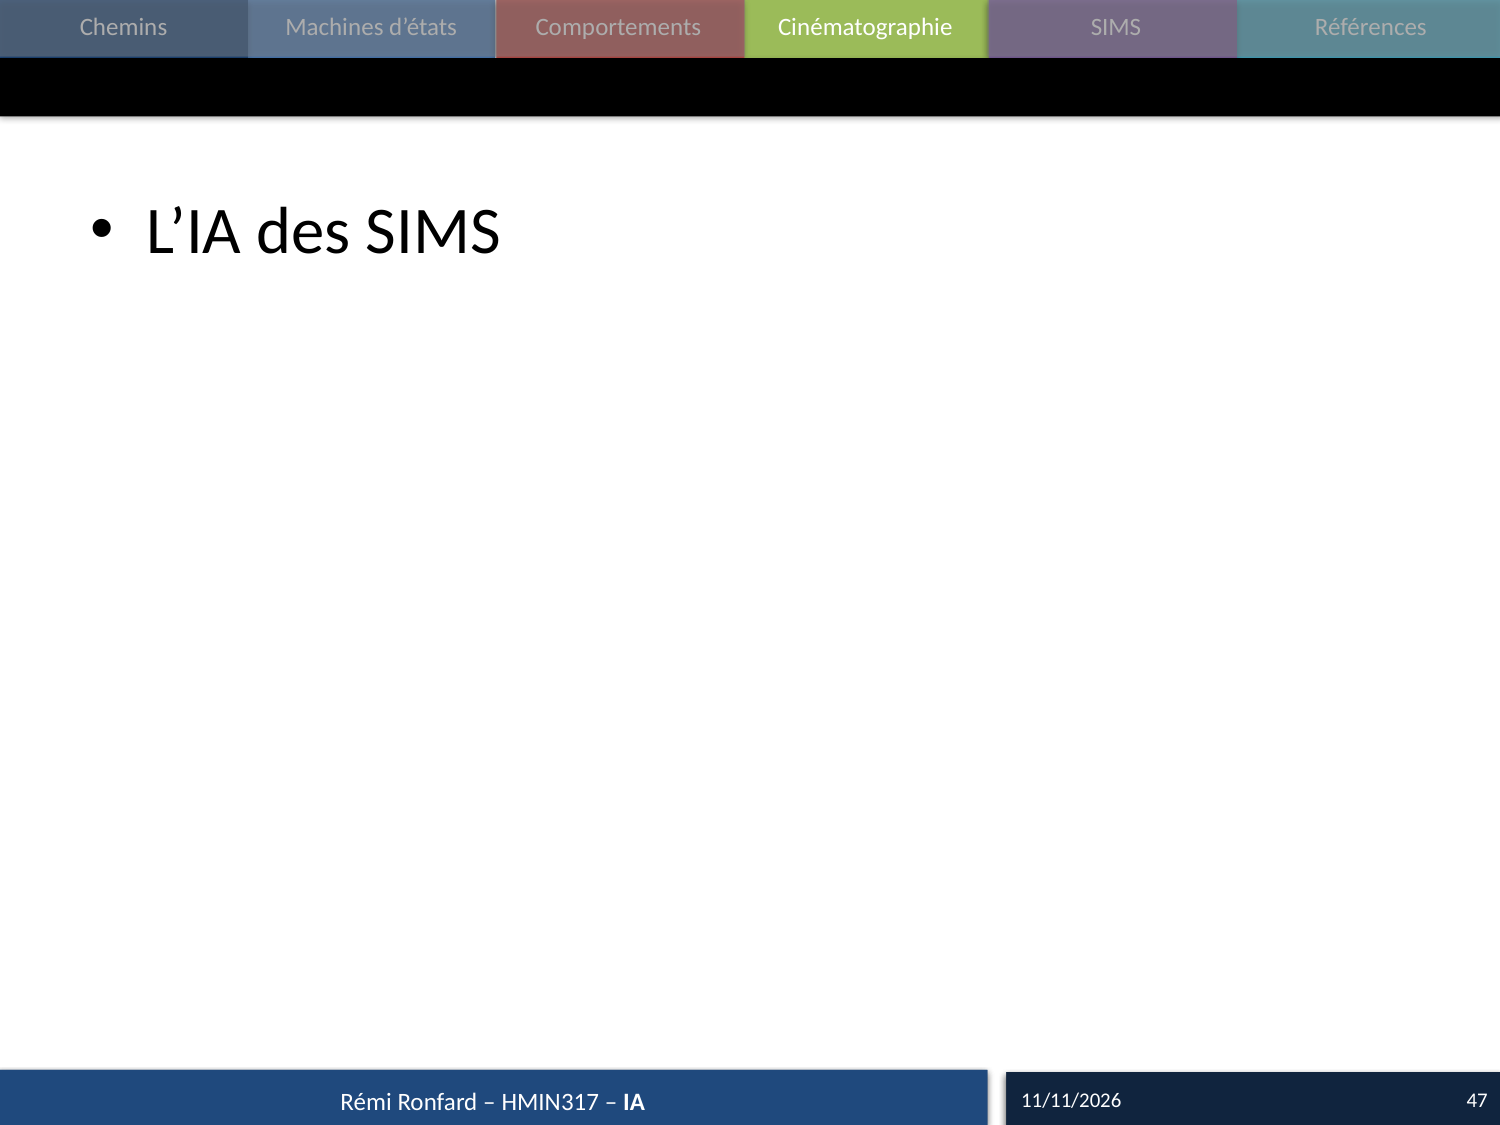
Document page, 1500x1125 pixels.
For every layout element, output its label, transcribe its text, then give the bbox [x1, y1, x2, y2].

slide_number 47 [1153, 1071, 1500, 1125]
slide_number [1006, 1070, 1153, 1125]
footer Rémi Ronfard – HMIN317 – IA [0, 1072, 988, 1125]
list L’IA des SIMS [75, 179, 1425, 1005]
